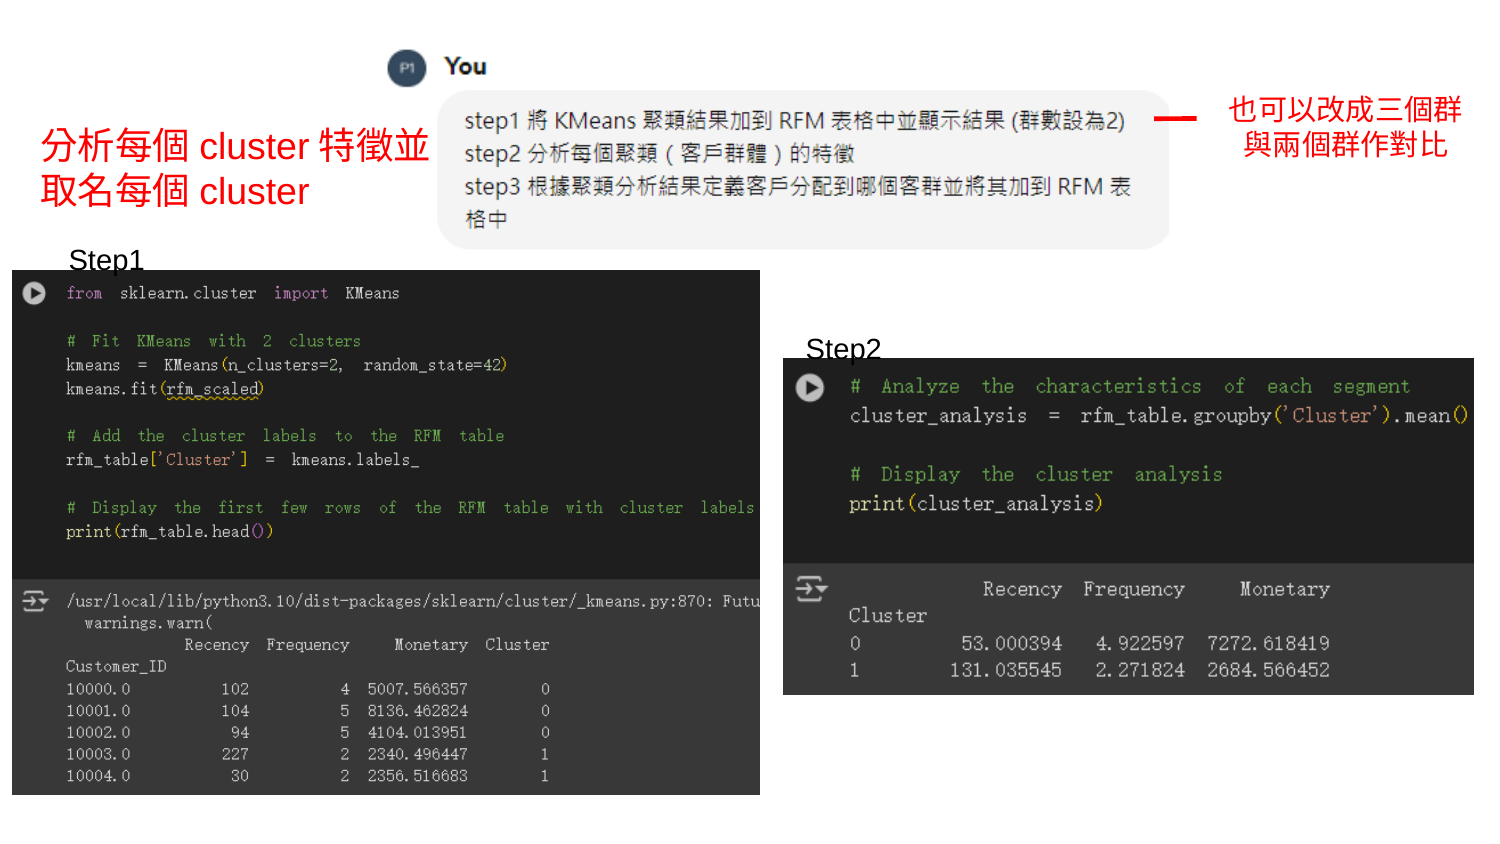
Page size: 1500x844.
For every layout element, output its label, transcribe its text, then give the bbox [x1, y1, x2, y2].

list Step2 [790, 297, 912, 351]
picture [374, 36, 1169, 255]
picture [782, 358, 1474, 696]
list Step1 [53, 208, 175, 262]
text_box 也可以改成三個群 與兩個群作對比 [1211, 80, 1481, 172]
picture [11, 270, 760, 795]
text_box 分析每個cluster特徵並 取名每個cluster [25, 106, 415, 203]
